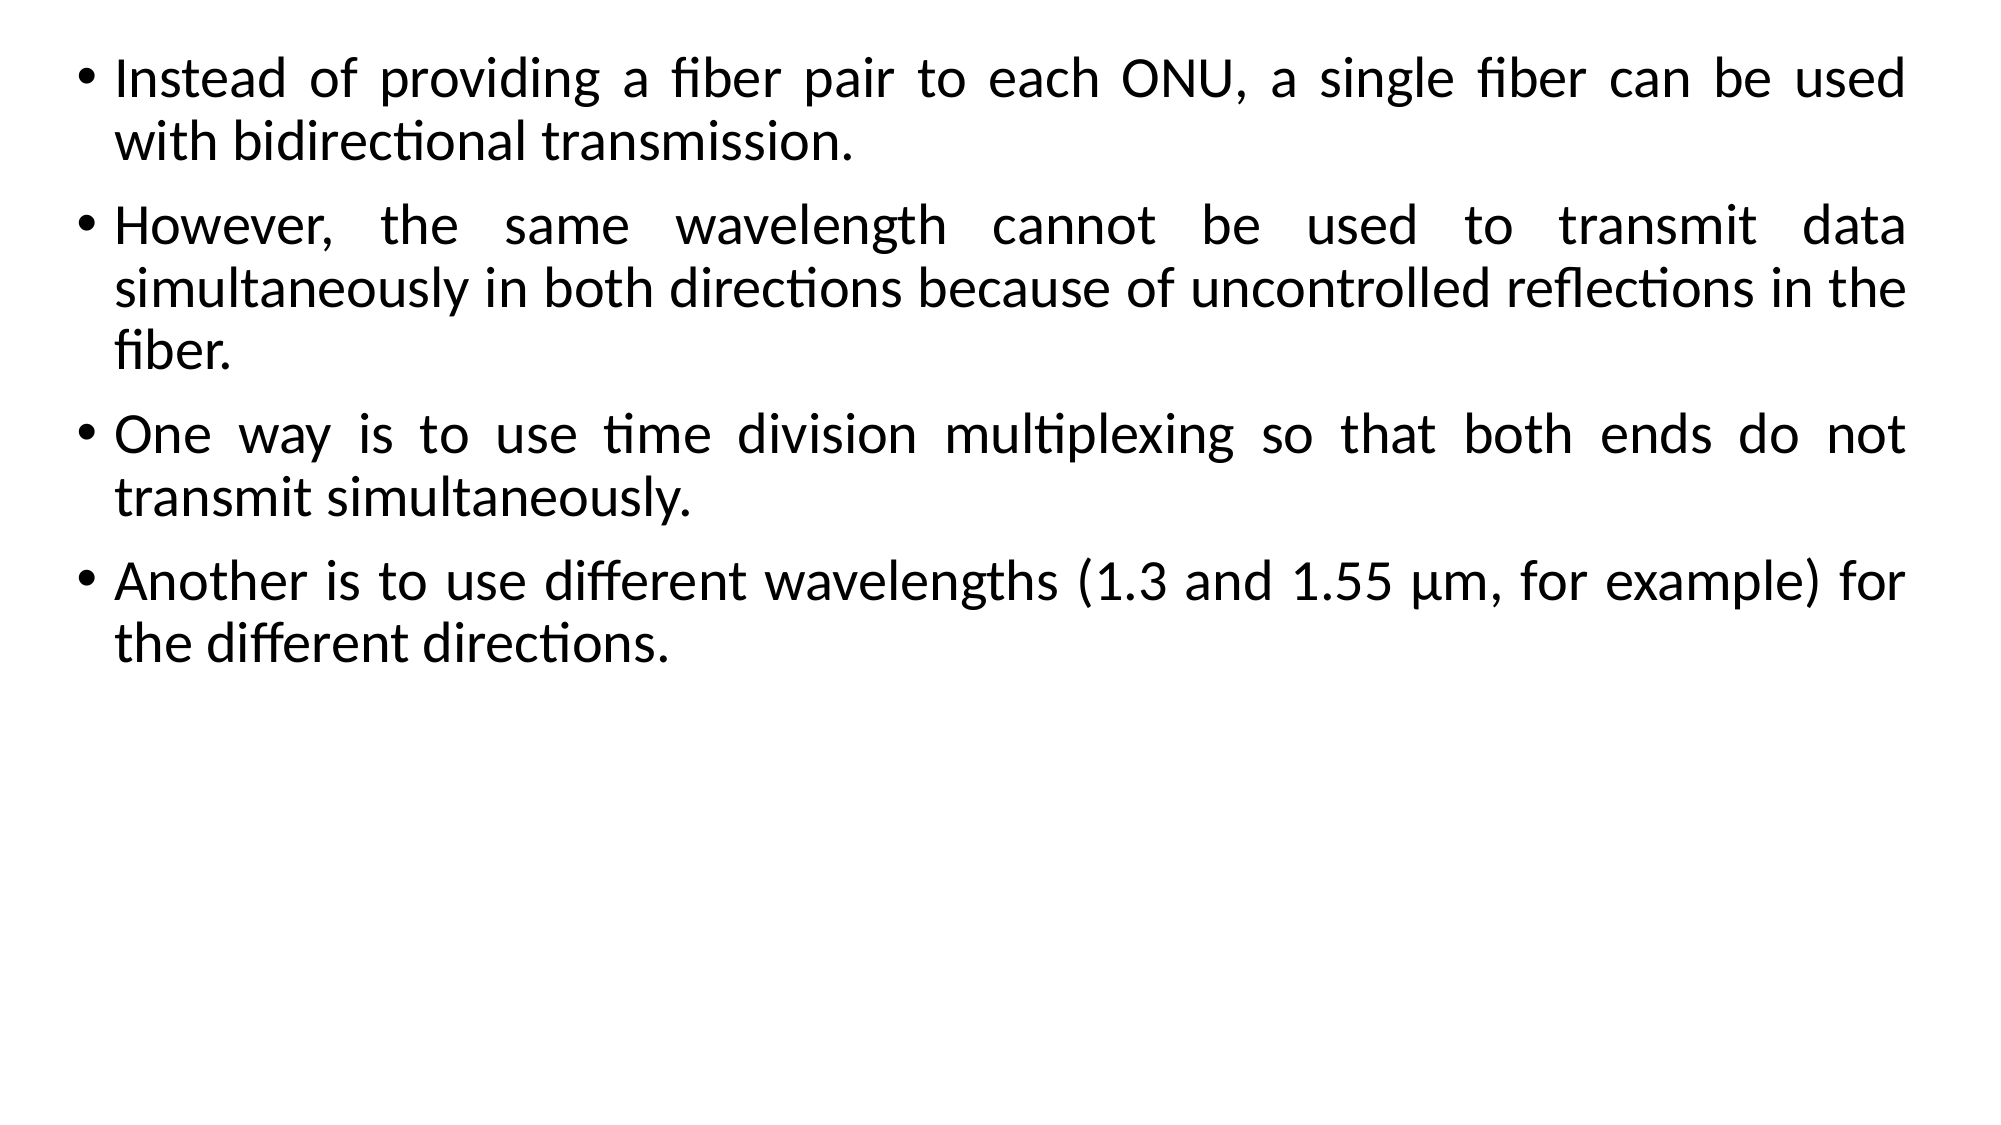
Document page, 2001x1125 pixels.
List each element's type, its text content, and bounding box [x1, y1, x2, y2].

list Instead of providing a fiber pair to each ONU, a single fiber can be used with bidirectional transmission. However, the same wavelength cannot be used to transmit data simultaneously in both directions because of uncontrolled reflections in the fiber. One way is to use time division multiplexing so that both ends do not transmit simultaneously. Another is to use different wavelengths (1.3 and 1.55 μm, for example) for the different directions. [61, 39, 1924, 1014]
